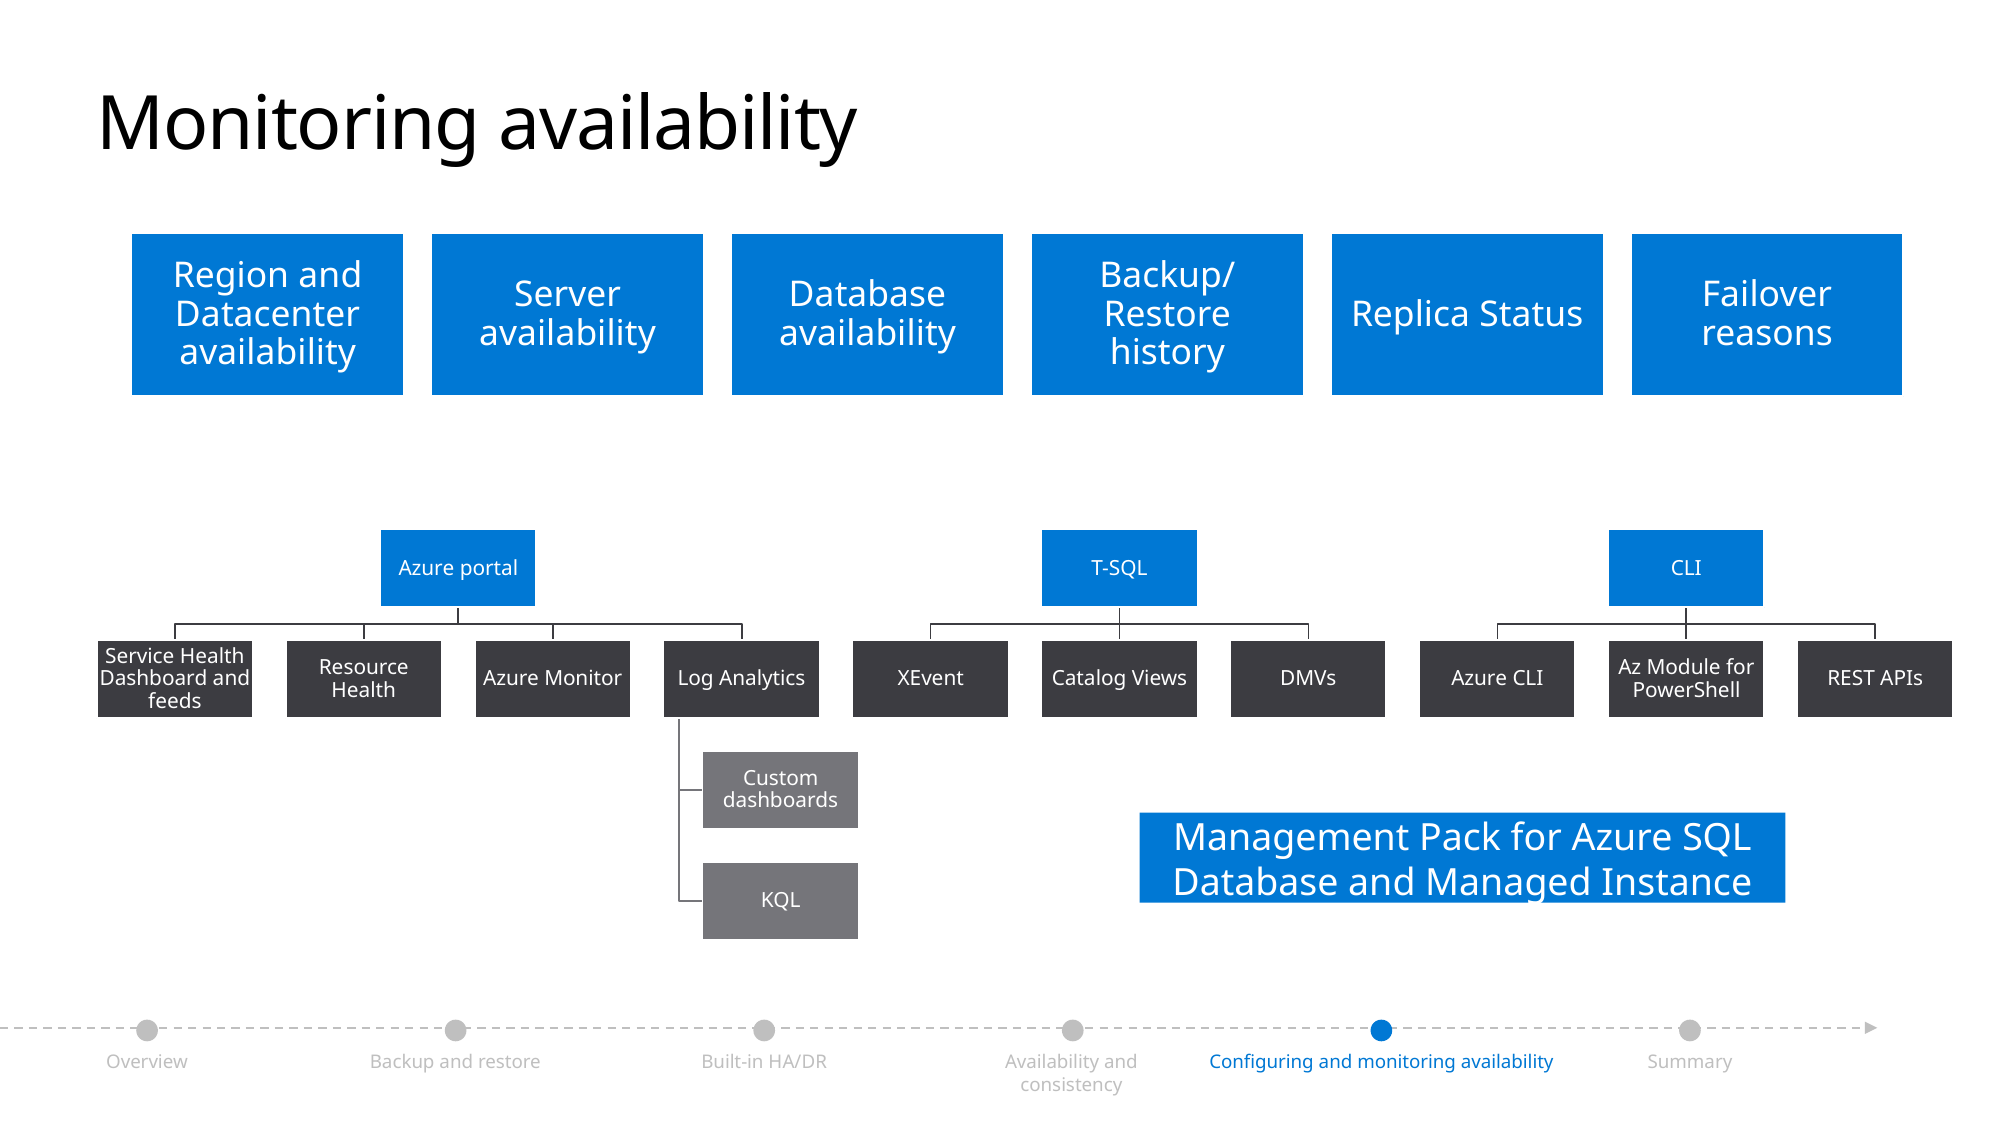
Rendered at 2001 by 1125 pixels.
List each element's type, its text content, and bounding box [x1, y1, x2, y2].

title Monitoring availability [96, 75, 1904, 166]
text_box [0, 1019, 1878, 1073]
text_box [96, 433, 1954, 1037]
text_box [131, 192, 1904, 433]
